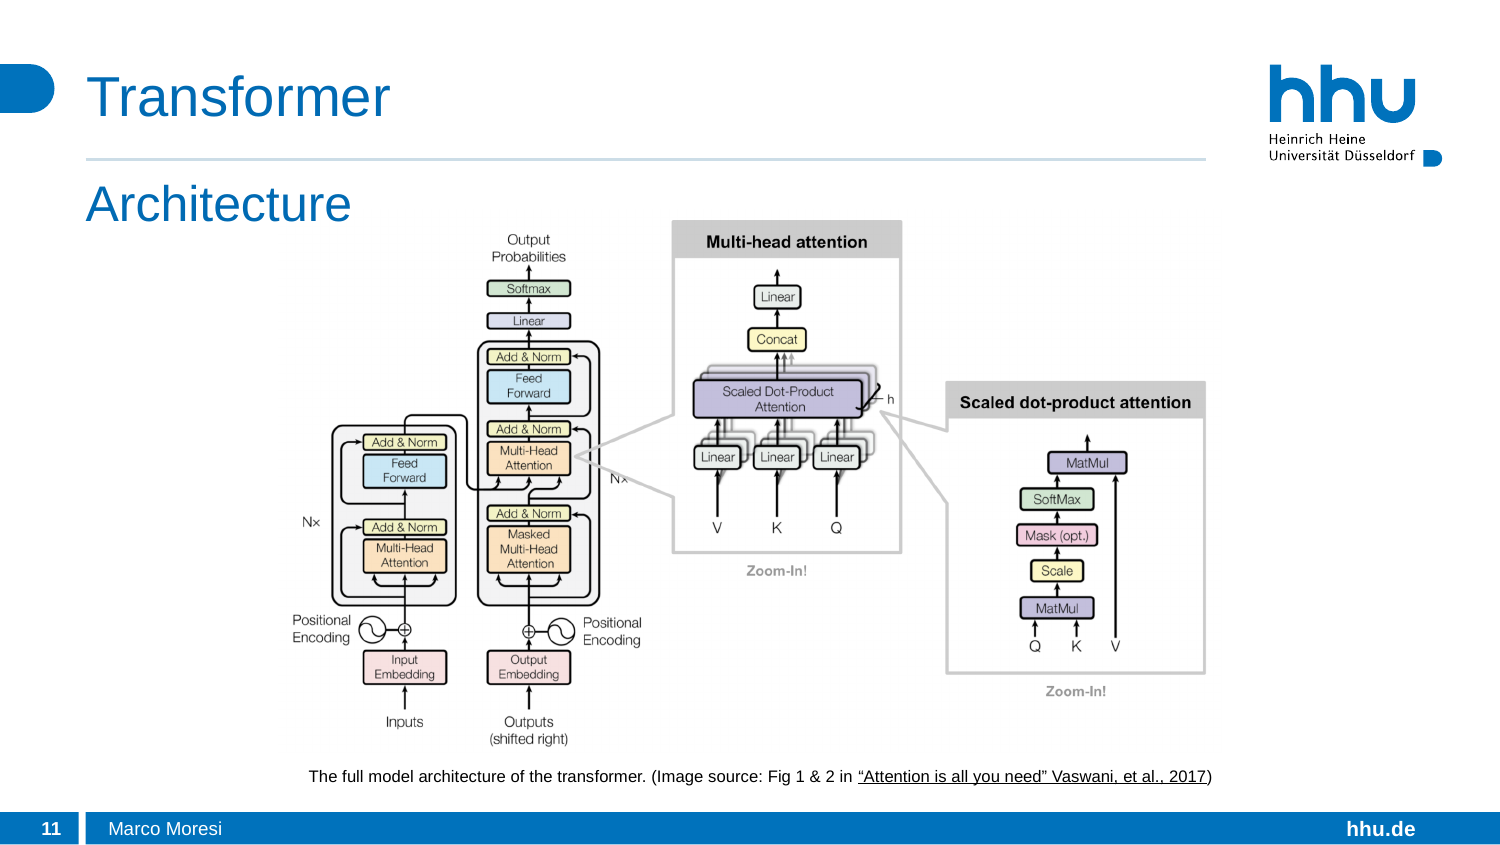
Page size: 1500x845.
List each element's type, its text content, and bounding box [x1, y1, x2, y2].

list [278, 209, 1222, 753]
slide_number 11 [5, 816, 62, 841]
list Architecture [85, 178, 1415, 232]
title Transformer [86, 54, 1207, 129]
footer Marco Moresi [103, 816, 1273, 841]
text_box The full model architecture of the transformer. (Image source: Fig 1 & 2 in “Attention is all you need” Vaswani, et al., 2017) [294, 758, 1228, 793]
